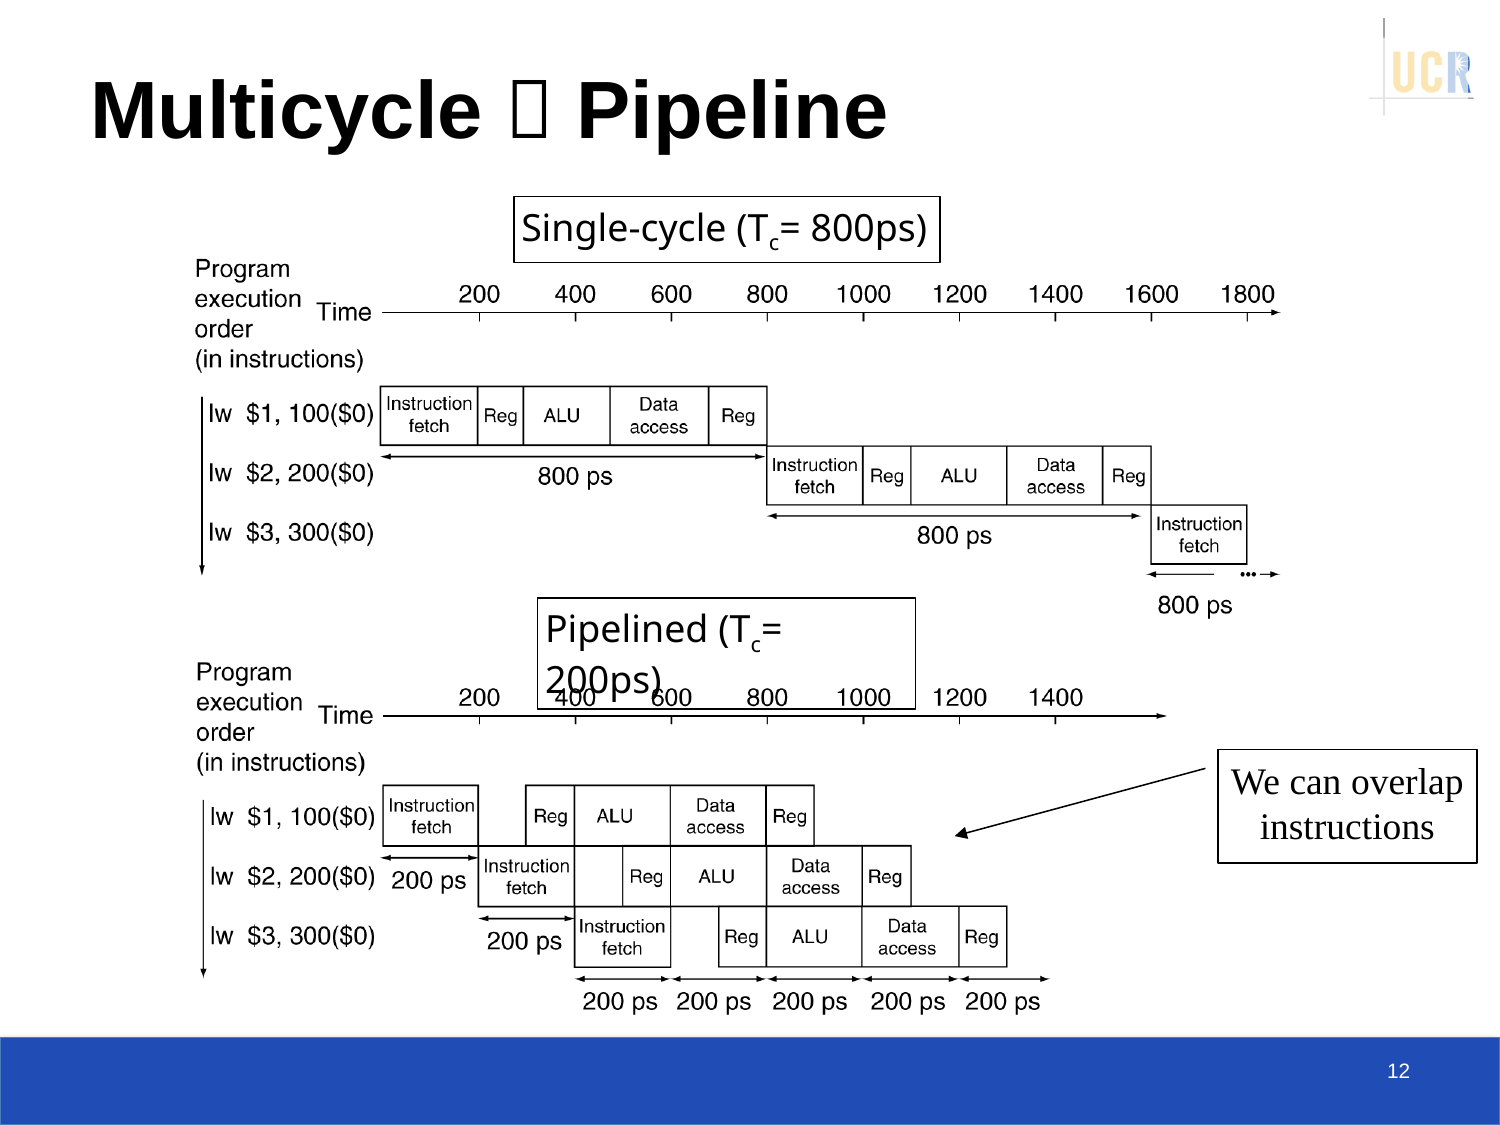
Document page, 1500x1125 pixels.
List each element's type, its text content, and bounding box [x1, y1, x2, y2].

picture [194, 255, 1282, 1016]
title Multicycle  Pipeline [75, 37, 1469, 163]
slide_number 12 [1074, 1050, 1425, 1100]
picture [1361, 0, 1500, 125]
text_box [954, 749, 1478, 864]
text_box Single-cycle (Tc= 800ps) [513, 196, 940, 253]
